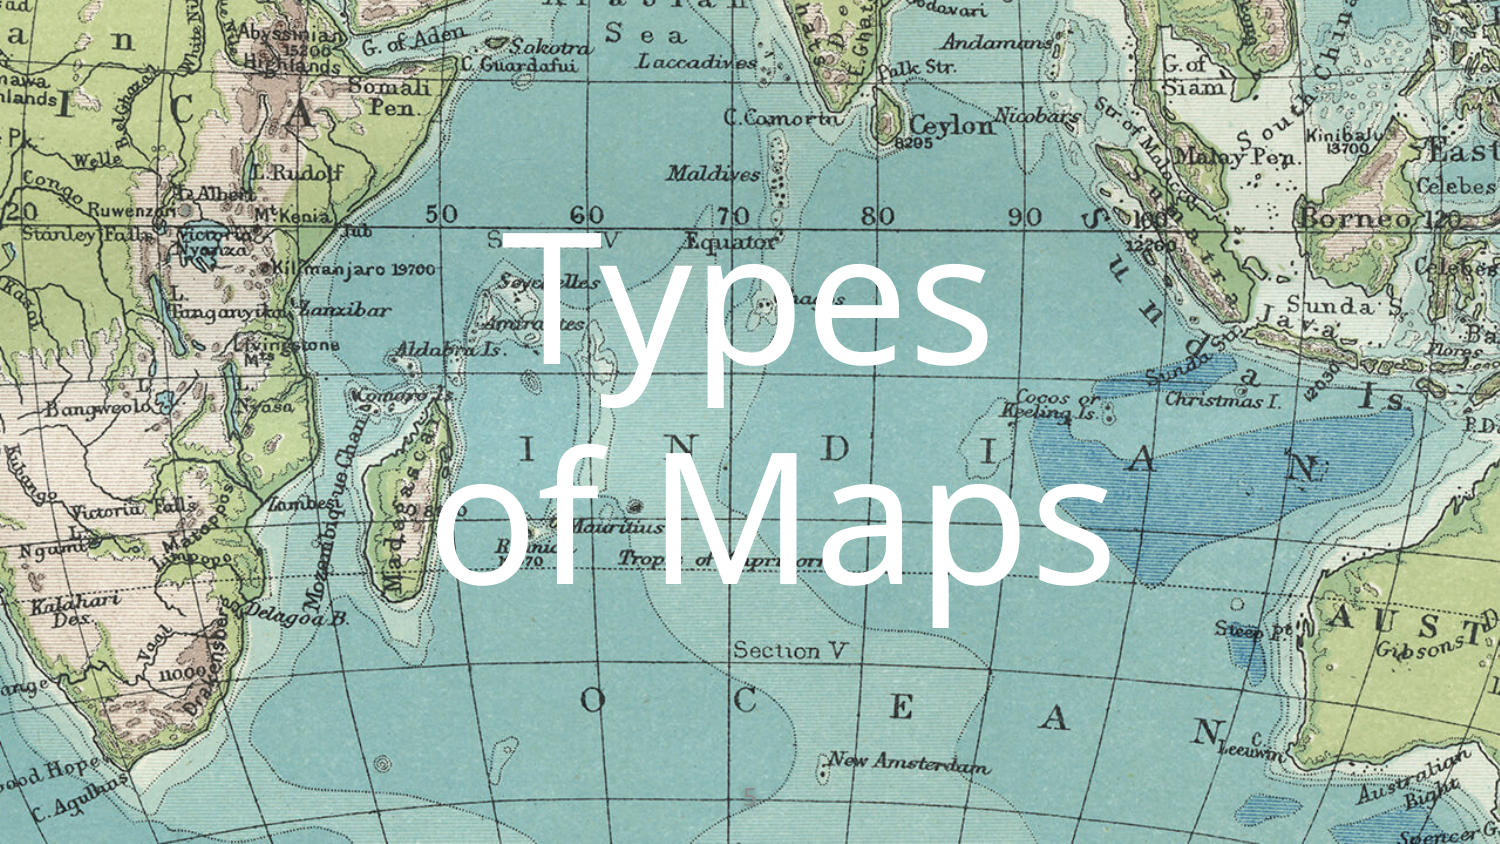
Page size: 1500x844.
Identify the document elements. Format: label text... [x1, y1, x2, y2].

slide_number 5 [705, 753, 795, 844]
title Types of Maps [135, 440, 1411, 622]
picture [0, 0, 1500, 844]
